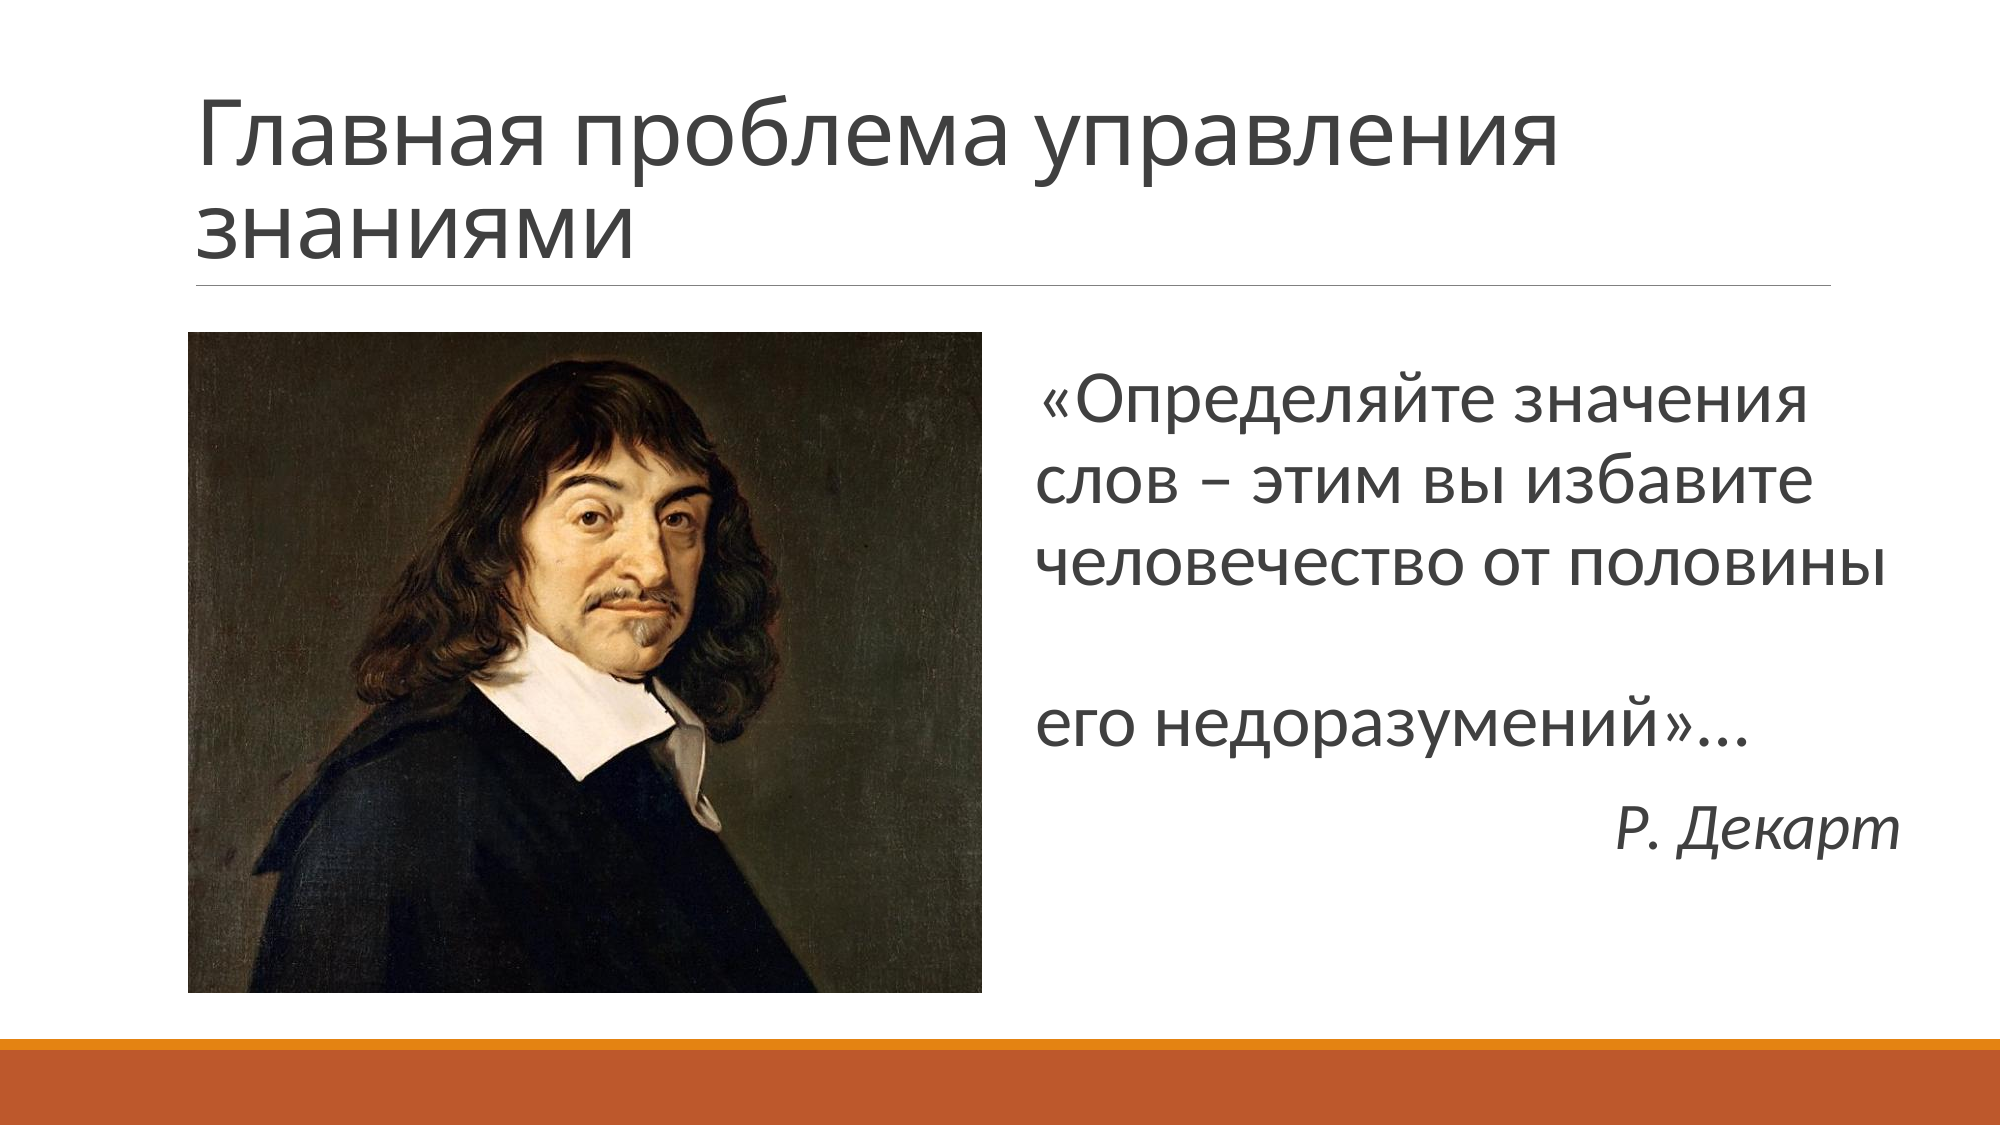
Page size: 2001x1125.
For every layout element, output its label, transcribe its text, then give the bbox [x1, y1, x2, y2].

title Главная проблема управления знаниями [180, 47, 1830, 285]
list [187, 332, 983, 994]
list «Определяйте значения слов – этим вы избавите человечество от половины его недоразумений»… Р. Декарт [1020, 350, 1904, 1011]
